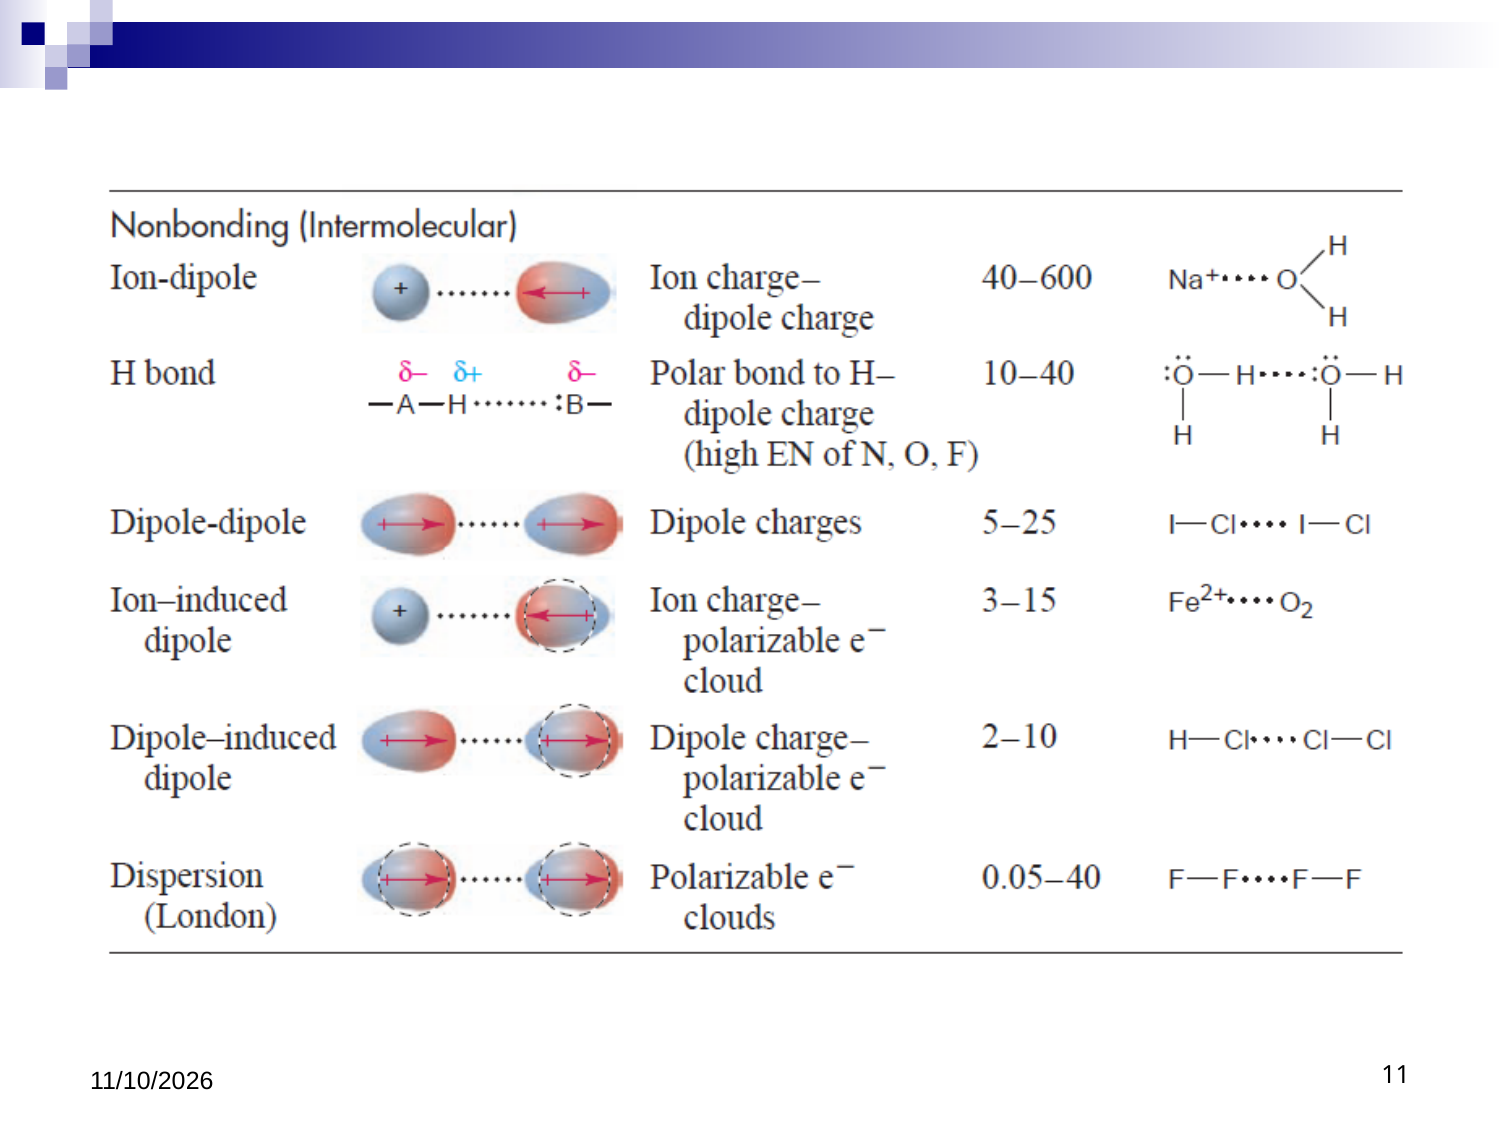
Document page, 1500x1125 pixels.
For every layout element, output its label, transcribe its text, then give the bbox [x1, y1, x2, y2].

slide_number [74, 1024, 426, 1103]
slide_number 11 [1074, 1024, 1426, 1101]
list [81, 184, 1424, 988]
